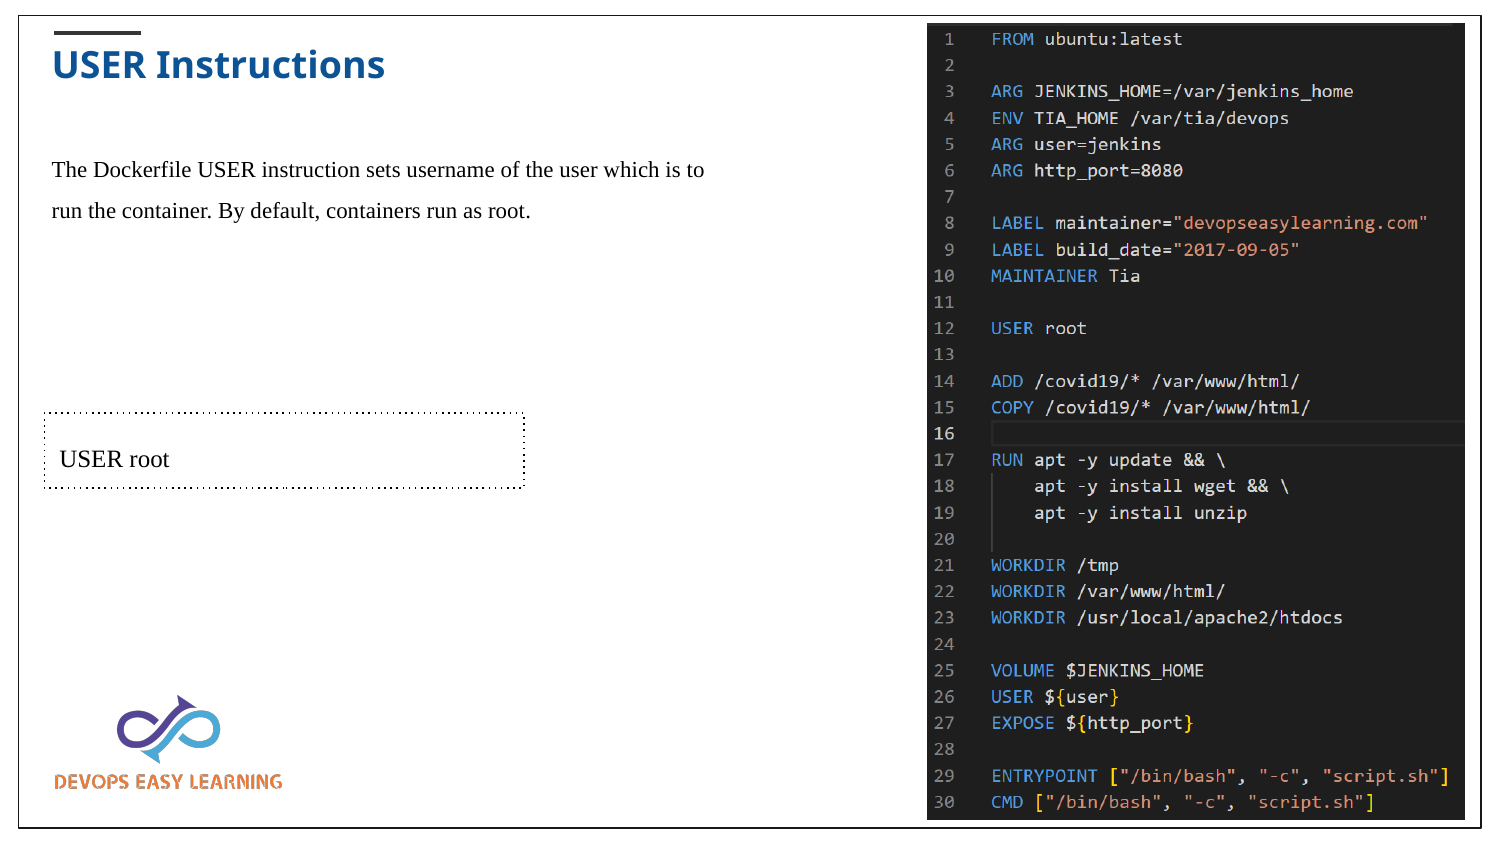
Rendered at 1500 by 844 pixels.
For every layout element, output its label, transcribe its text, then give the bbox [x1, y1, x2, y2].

text_box USER root [44, 412, 524, 488]
text_box USER Instructions [36, 33, 922, 94]
text_box The Dockerfile USER instruction sets username of the user which is to run the container. By default, containers run as root. [36, 125, 741, 279]
picture [44, 683, 293, 809]
text_box [18, 15, 1482, 829]
picture [927, 21, 1469, 821]
